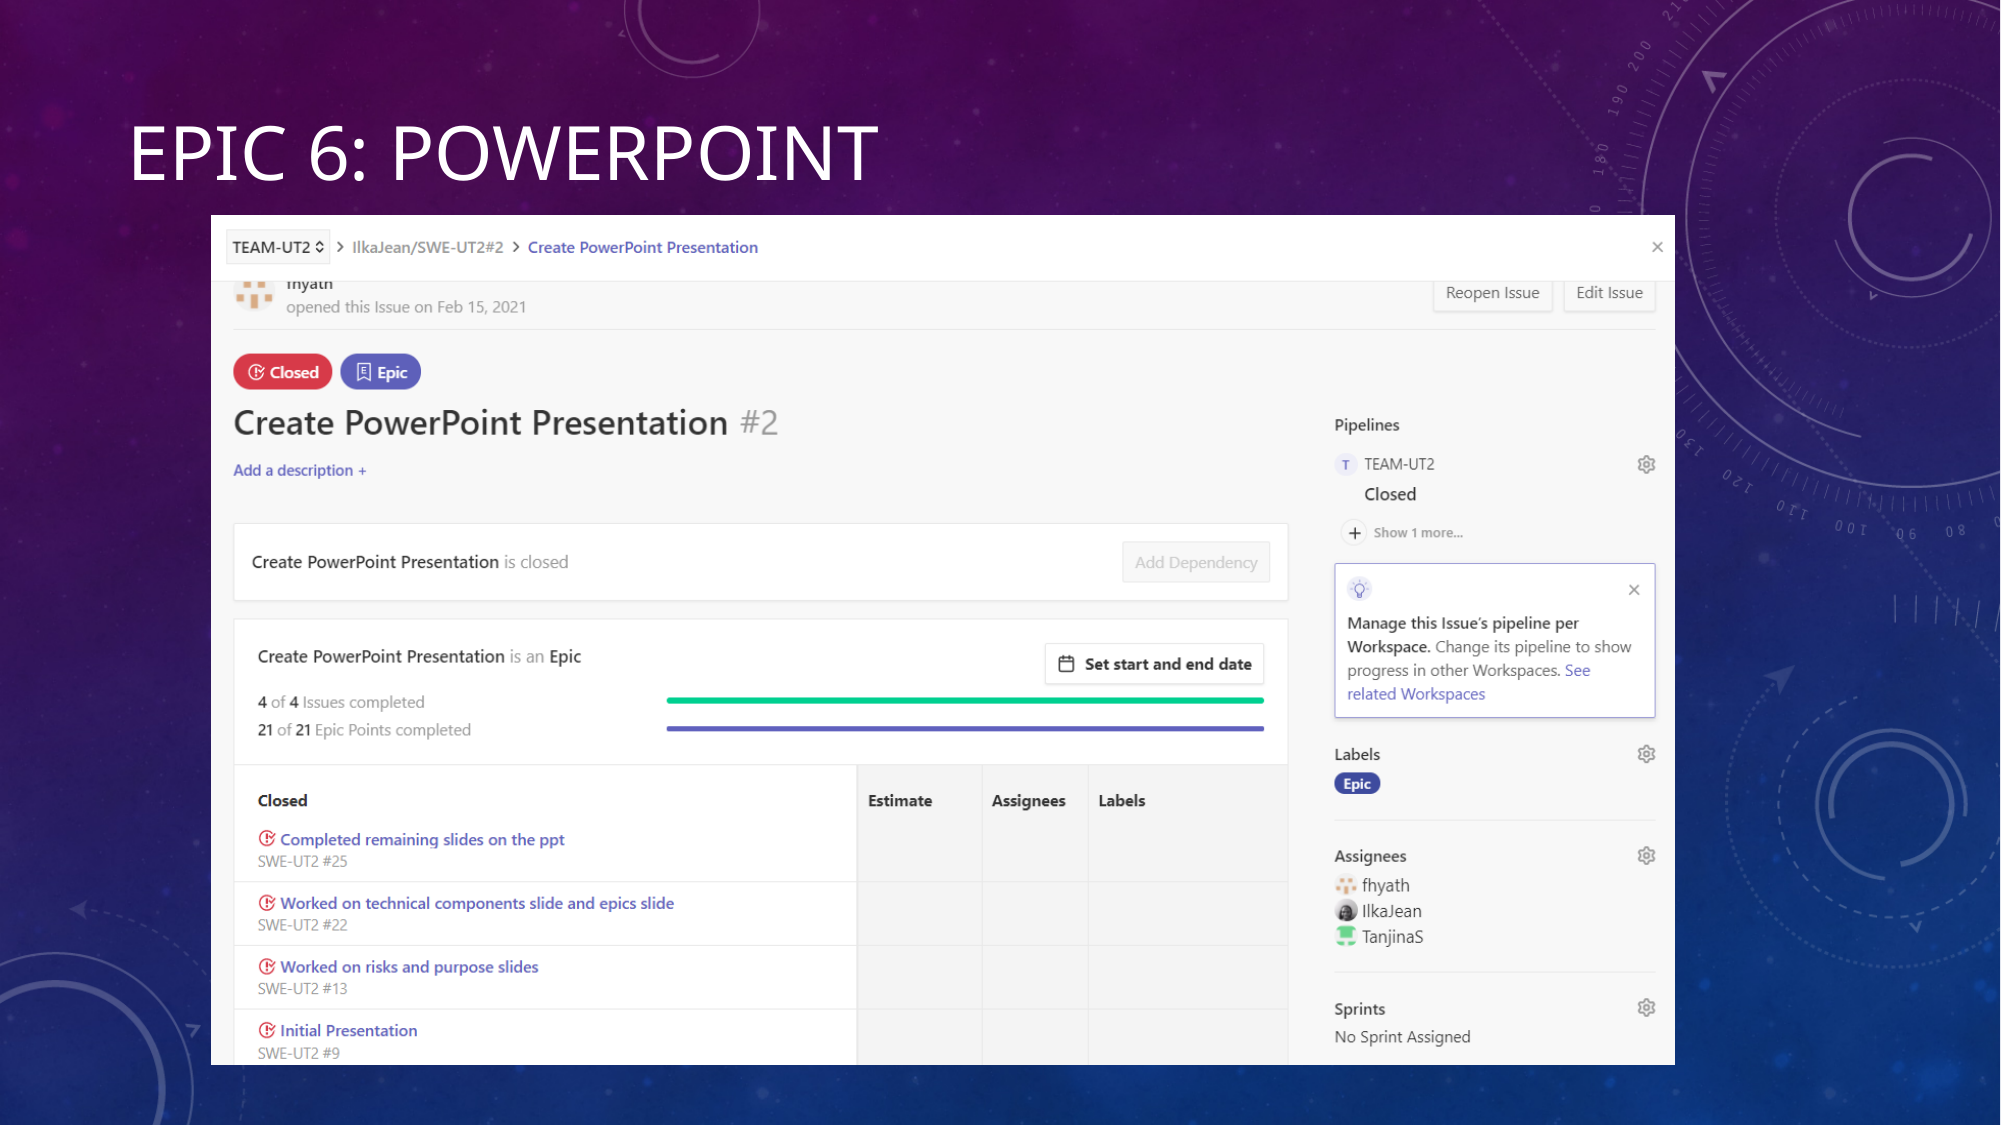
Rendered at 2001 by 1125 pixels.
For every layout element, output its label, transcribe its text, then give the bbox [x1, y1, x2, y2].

title EPIC 6: POWERPOINT [112, 99, 1775, 292]
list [211, 215, 1676, 1065]
picture [0, 0, 2001, 1125]
